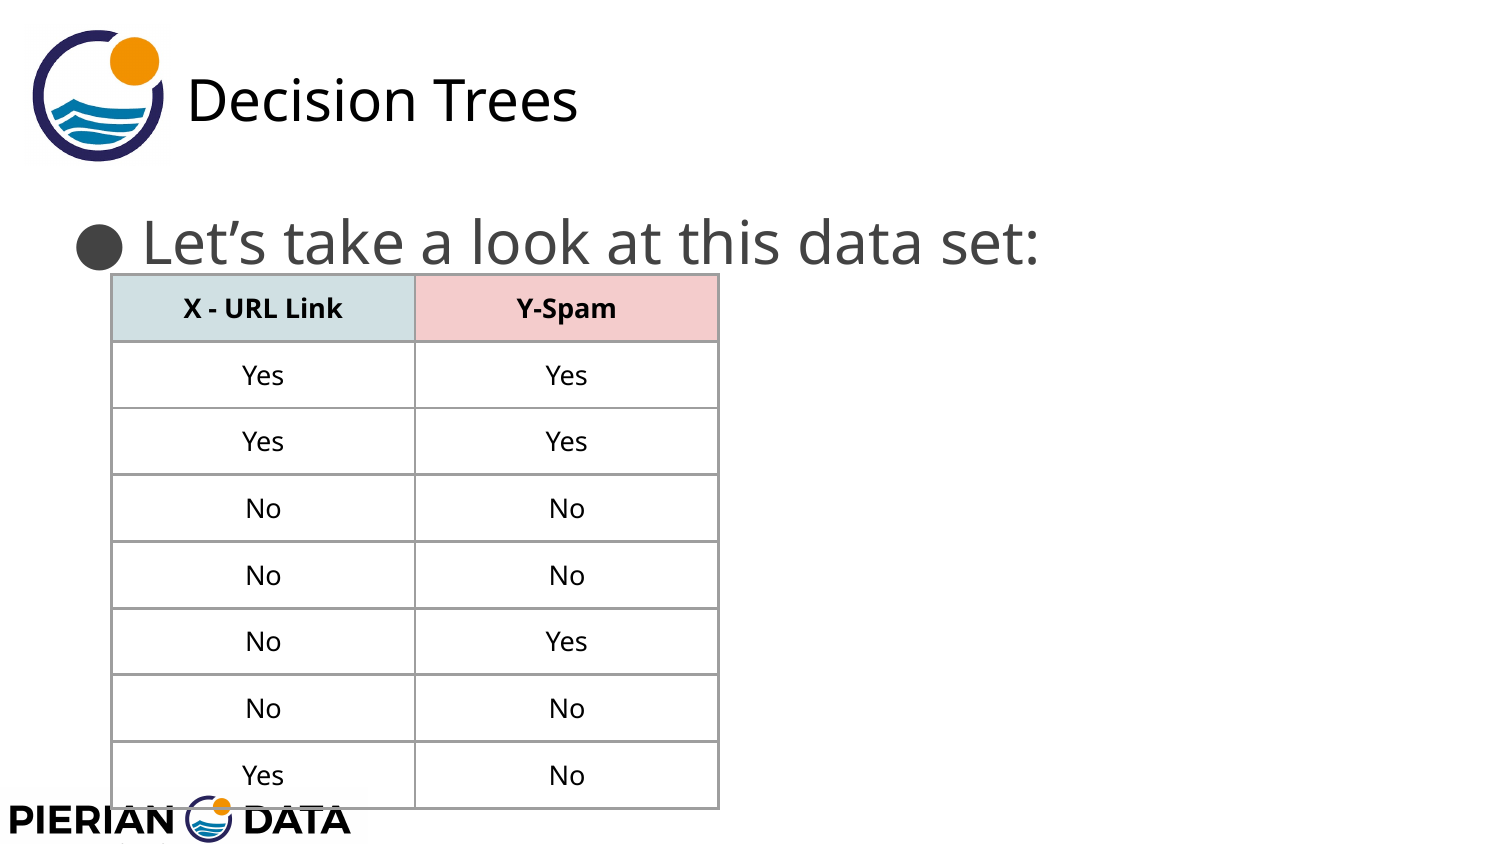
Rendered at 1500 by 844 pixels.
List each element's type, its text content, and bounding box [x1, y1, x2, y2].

table_header X - URL Link [113, 276, 414, 340]
table_cell Yes [113, 743, 414, 807]
table_cell Yes [416, 610, 717, 673]
table_cell No [113, 676, 414, 740]
picture [24, 24, 172, 167]
table_cell No [416, 476, 717, 540]
table_cell No [416, 676, 717, 740]
table_cell No [113, 543, 414, 607]
table_cell No [113, 610, 414, 673]
picture [0, 787, 368, 844]
table_cell Yes [416, 409, 717, 473]
table_cell No [416, 743, 717, 807]
table_header Y-Spam [416, 276, 717, 340]
table_cell Yes [416, 343, 717, 407]
table_cell Yes [113, 343, 414, 407]
list Let’s take a look at this data set: [51, 189, 1476, 750]
table_cell No [416, 543, 717, 607]
table_cell No [113, 476, 414, 540]
title Decision Trees [176, 48, 1449, 143]
table_cell Yes [113, 409, 414, 473]
